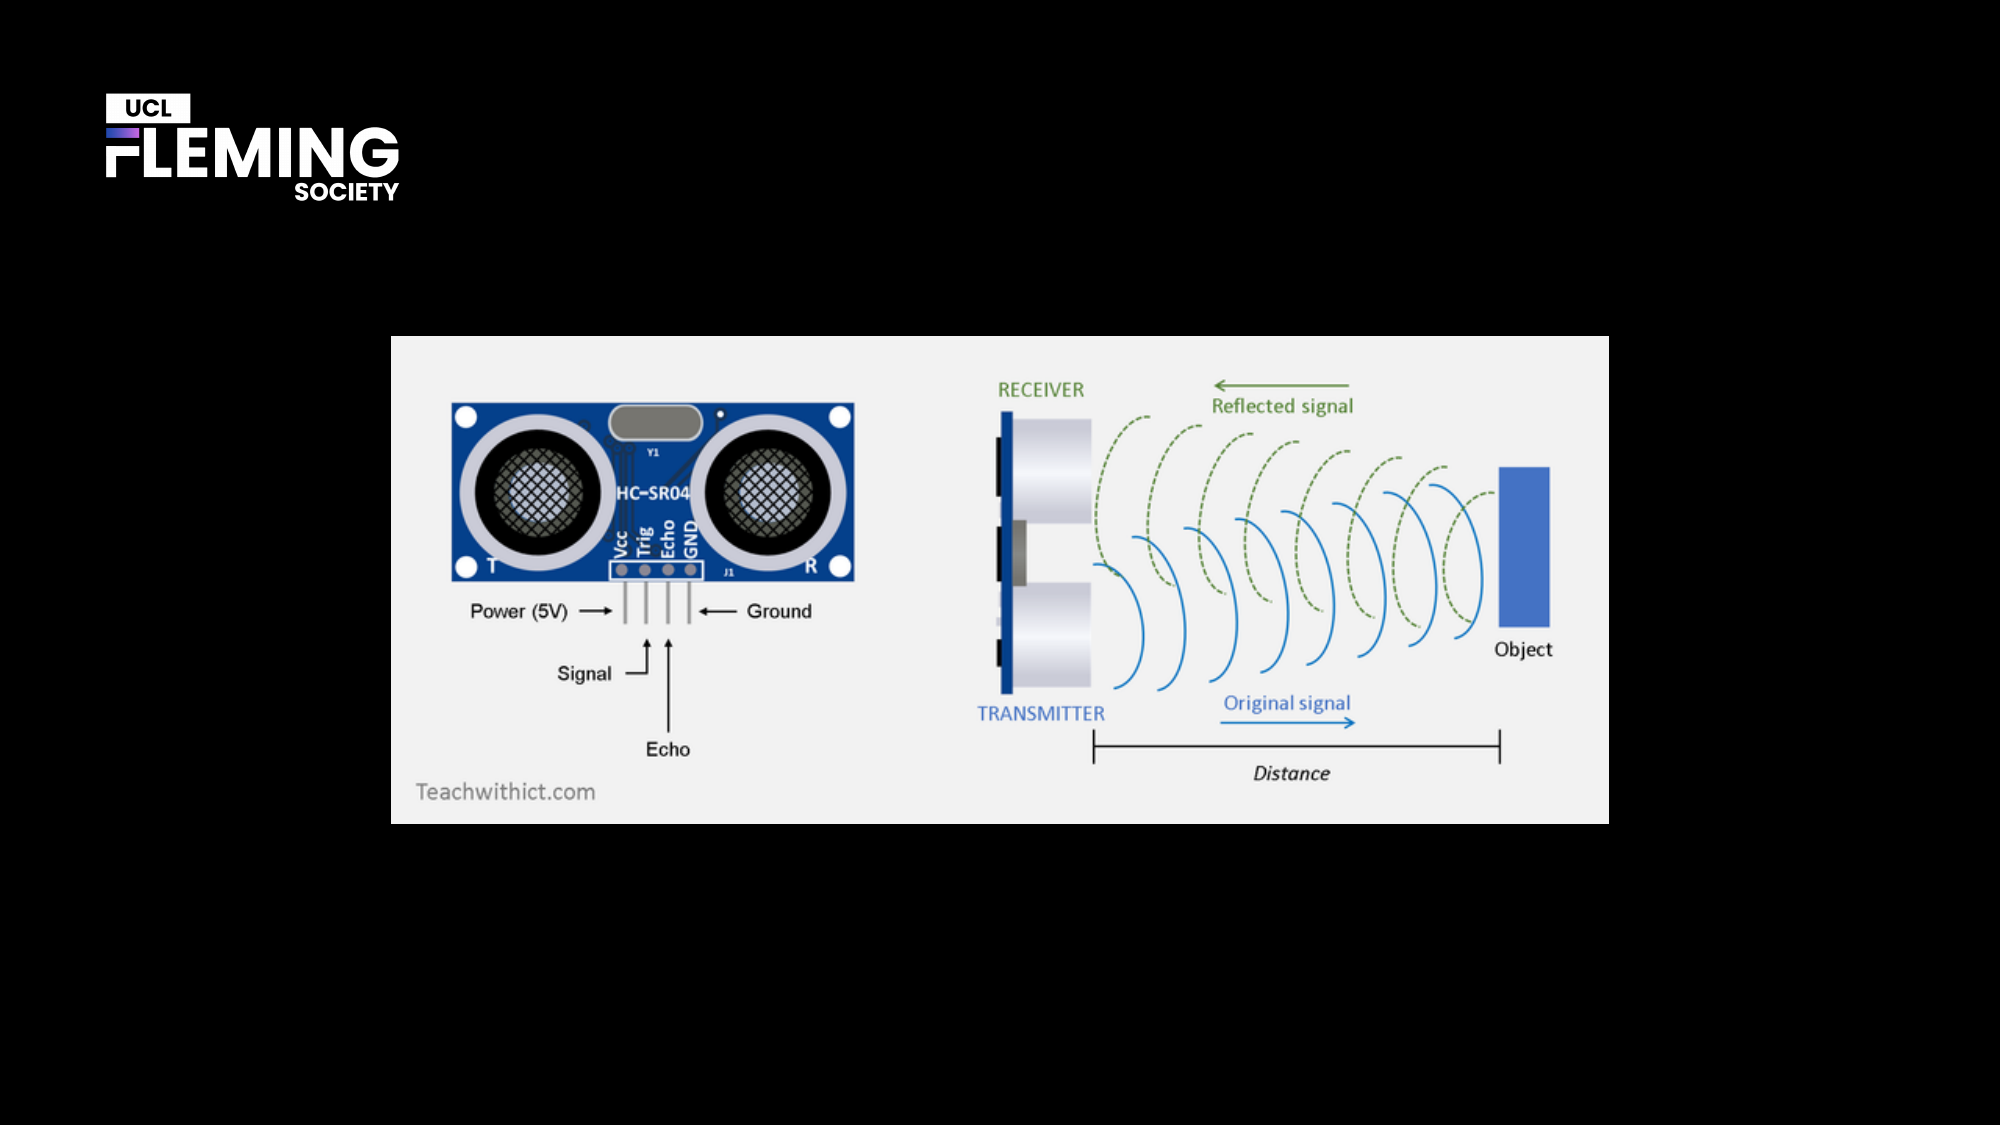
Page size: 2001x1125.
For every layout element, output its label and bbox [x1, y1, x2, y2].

picture [86, 69, 416, 234]
picture [390, 335, 1610, 825]
